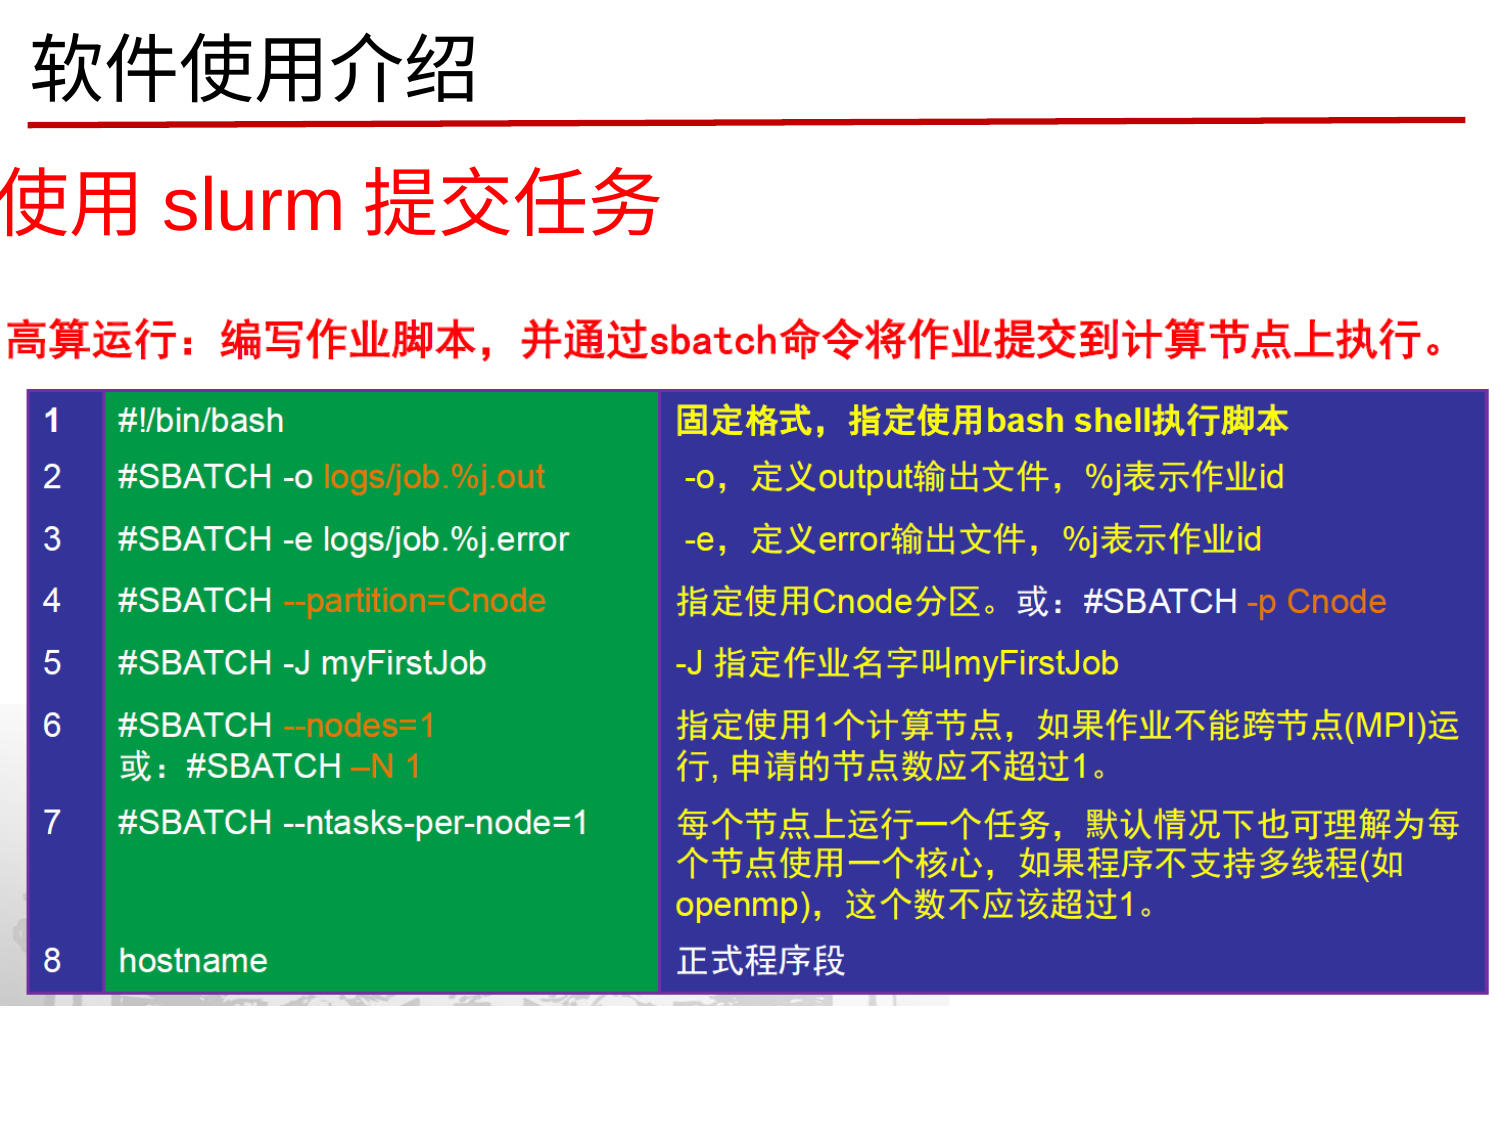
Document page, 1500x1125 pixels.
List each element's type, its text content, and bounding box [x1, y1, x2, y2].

text_box 软件使用介绍 [14, 13, 495, 119]
picture [0, 300, 1500, 1006]
text_box 使用slurm提交任务 [0, 147, 679, 253]
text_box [27, 119, 1466, 126]
